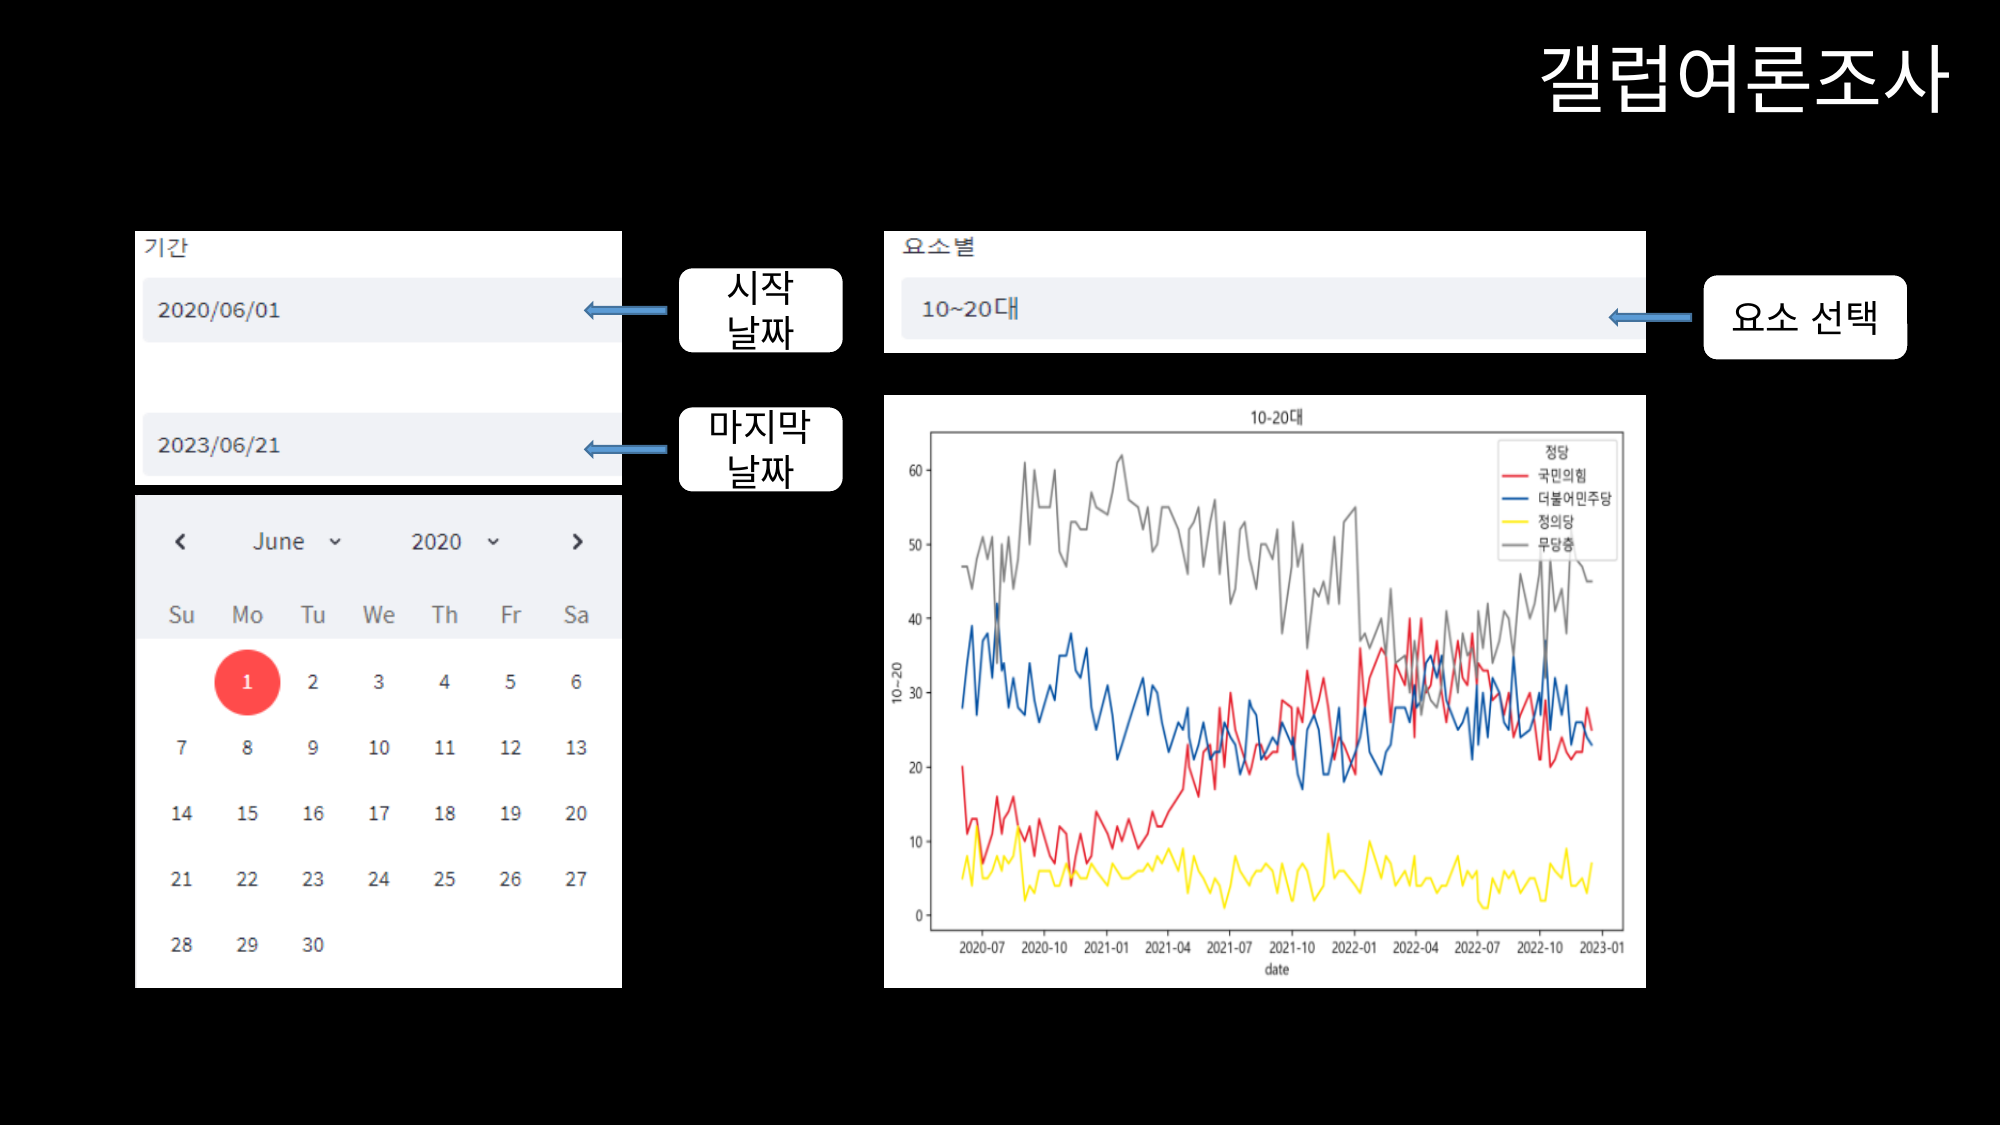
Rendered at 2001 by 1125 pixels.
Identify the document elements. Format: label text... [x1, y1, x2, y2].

text_box 마지막 날짜 [676, 405, 845, 494]
text_box 시작 날짜 [676, 266, 845, 355]
text_box [1646, 312, 1693, 322]
picture [884, 231, 1646, 353]
text_box [622, 305, 668, 315]
text_box 갤럽여론조사 [1522, 24, 1967, 130]
picture [884, 395, 1646, 988]
picture [135, 231, 622, 485]
picture [135, 495, 622, 988]
text_box [622, 444, 668, 454]
text_box 요소 선택 [1701, 273, 1910, 362]
